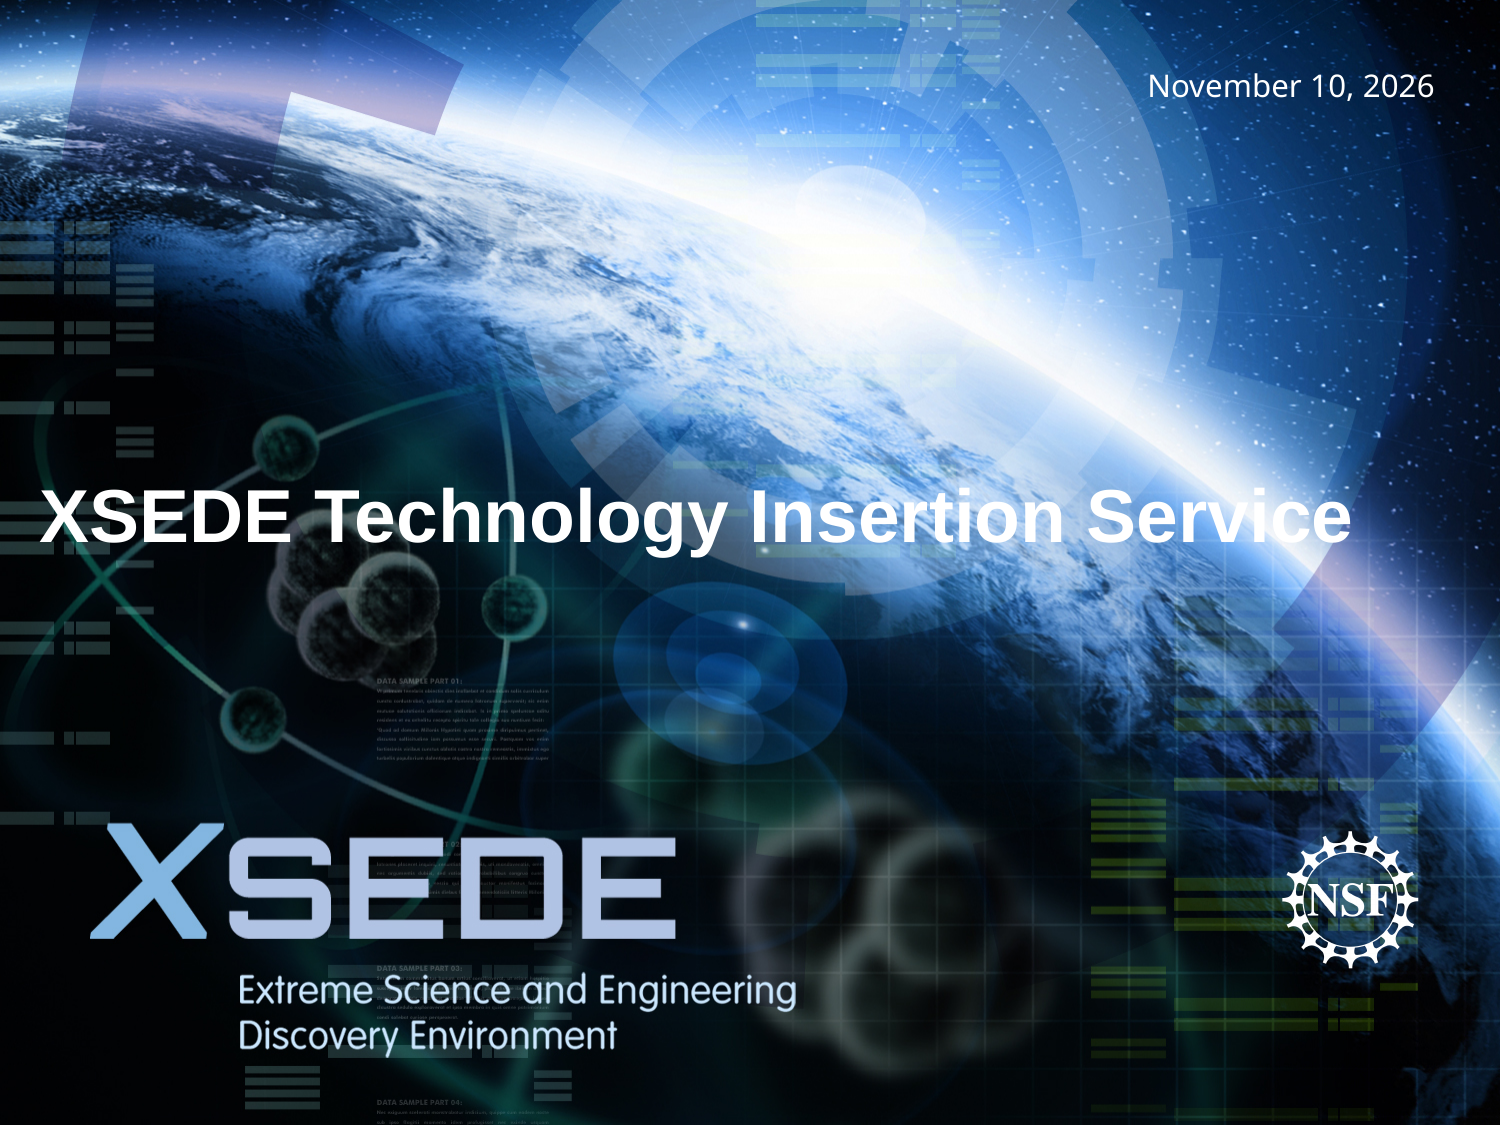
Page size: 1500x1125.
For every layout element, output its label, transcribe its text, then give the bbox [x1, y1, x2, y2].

picture [0, 0, 1500, 1125]
title XSEDE Technology Insertion Service [24, 436, 1451, 588]
